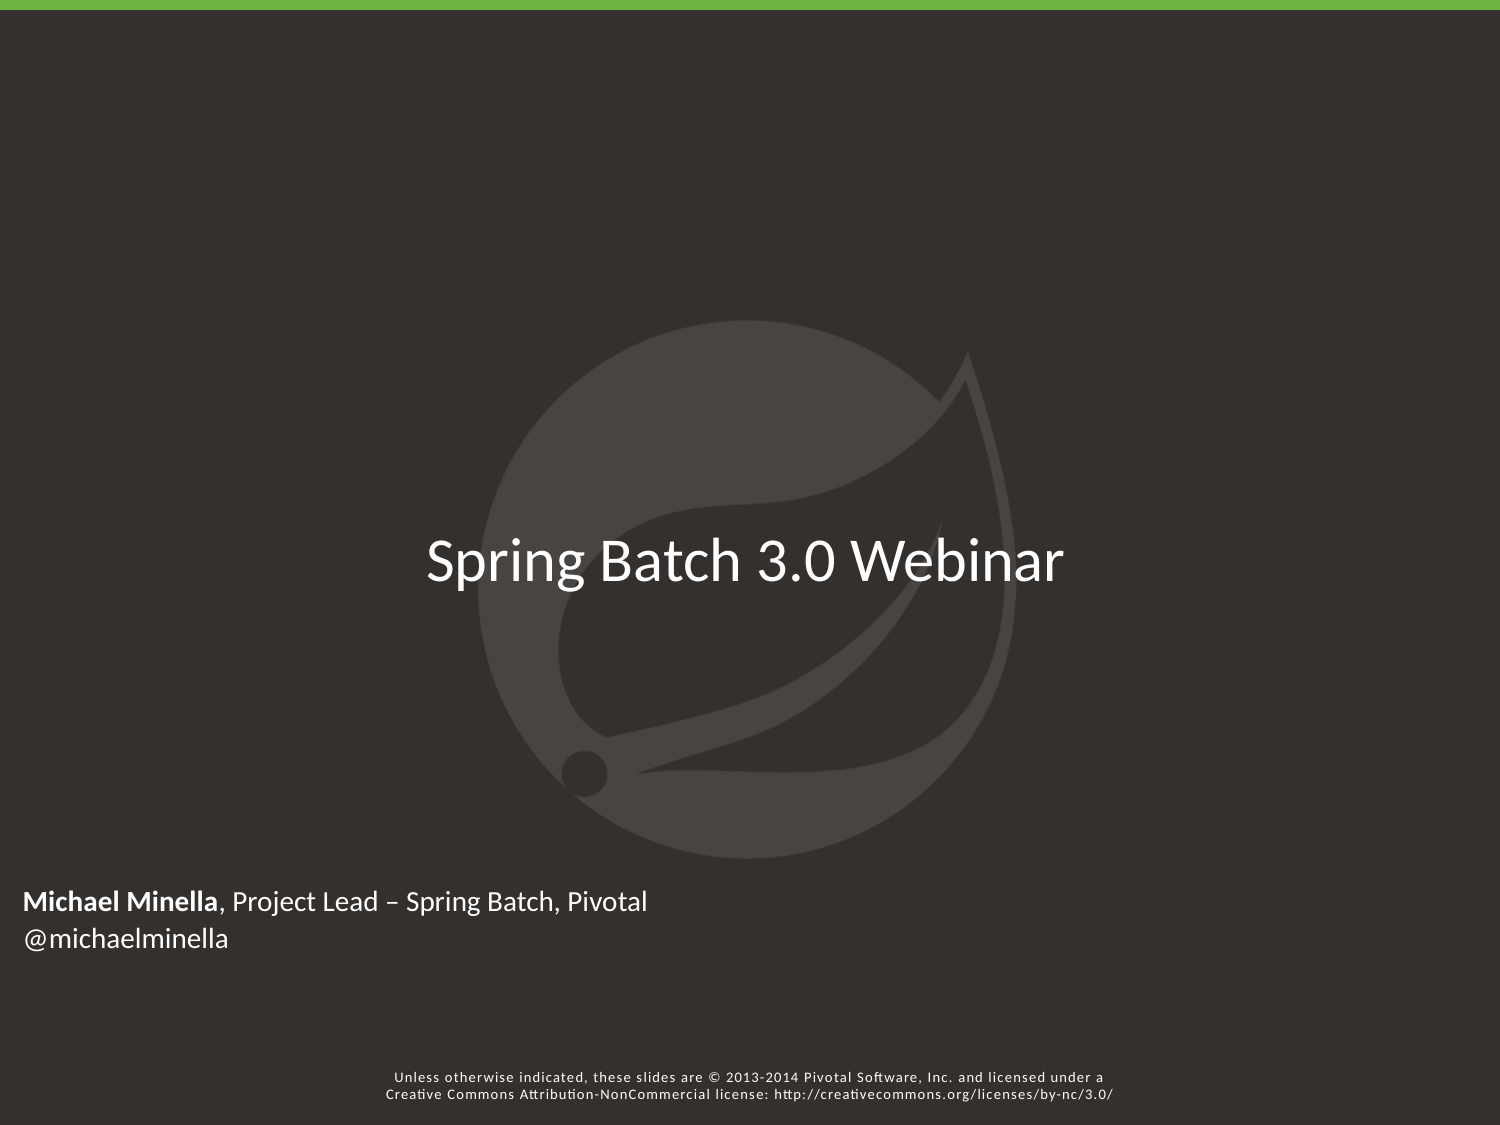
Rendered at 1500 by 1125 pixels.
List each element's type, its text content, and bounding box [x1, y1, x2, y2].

text_box Michael Minella, Project Lead – Spring Batch, Pivotal @michaelminella [22, 875, 1471, 954]
picture [0, 10, 1500, 1125]
title Spring Batch 3.0 Webinar [22, 444, 1471, 670]
